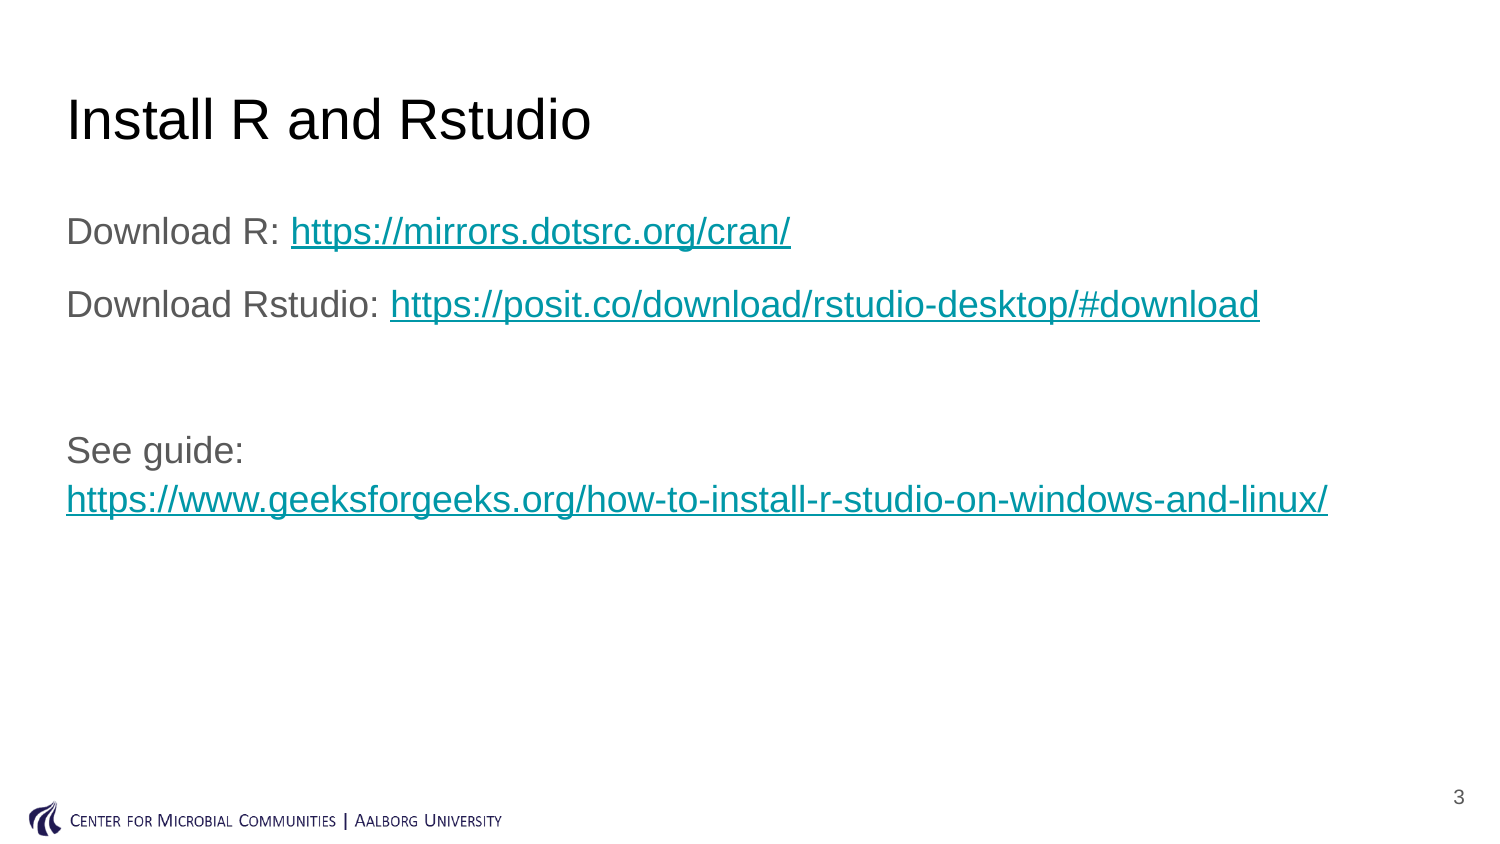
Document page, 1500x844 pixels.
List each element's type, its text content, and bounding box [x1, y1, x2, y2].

picture [0, 792, 516, 844]
slide_number ‹#› [1389, 764, 1480, 830]
list Download R: https://mirrors.dotsrc.org/cran/ Download Rstudio: https://posit.co/download/rstudio-desktop/#download See guide: https://www.geeksforgeeks.org/how-to-install-r-studio-on-windows-and-linux/ [51, 189, 1449, 750]
title Install R and Rstudio [51, 72, 1449, 167]
